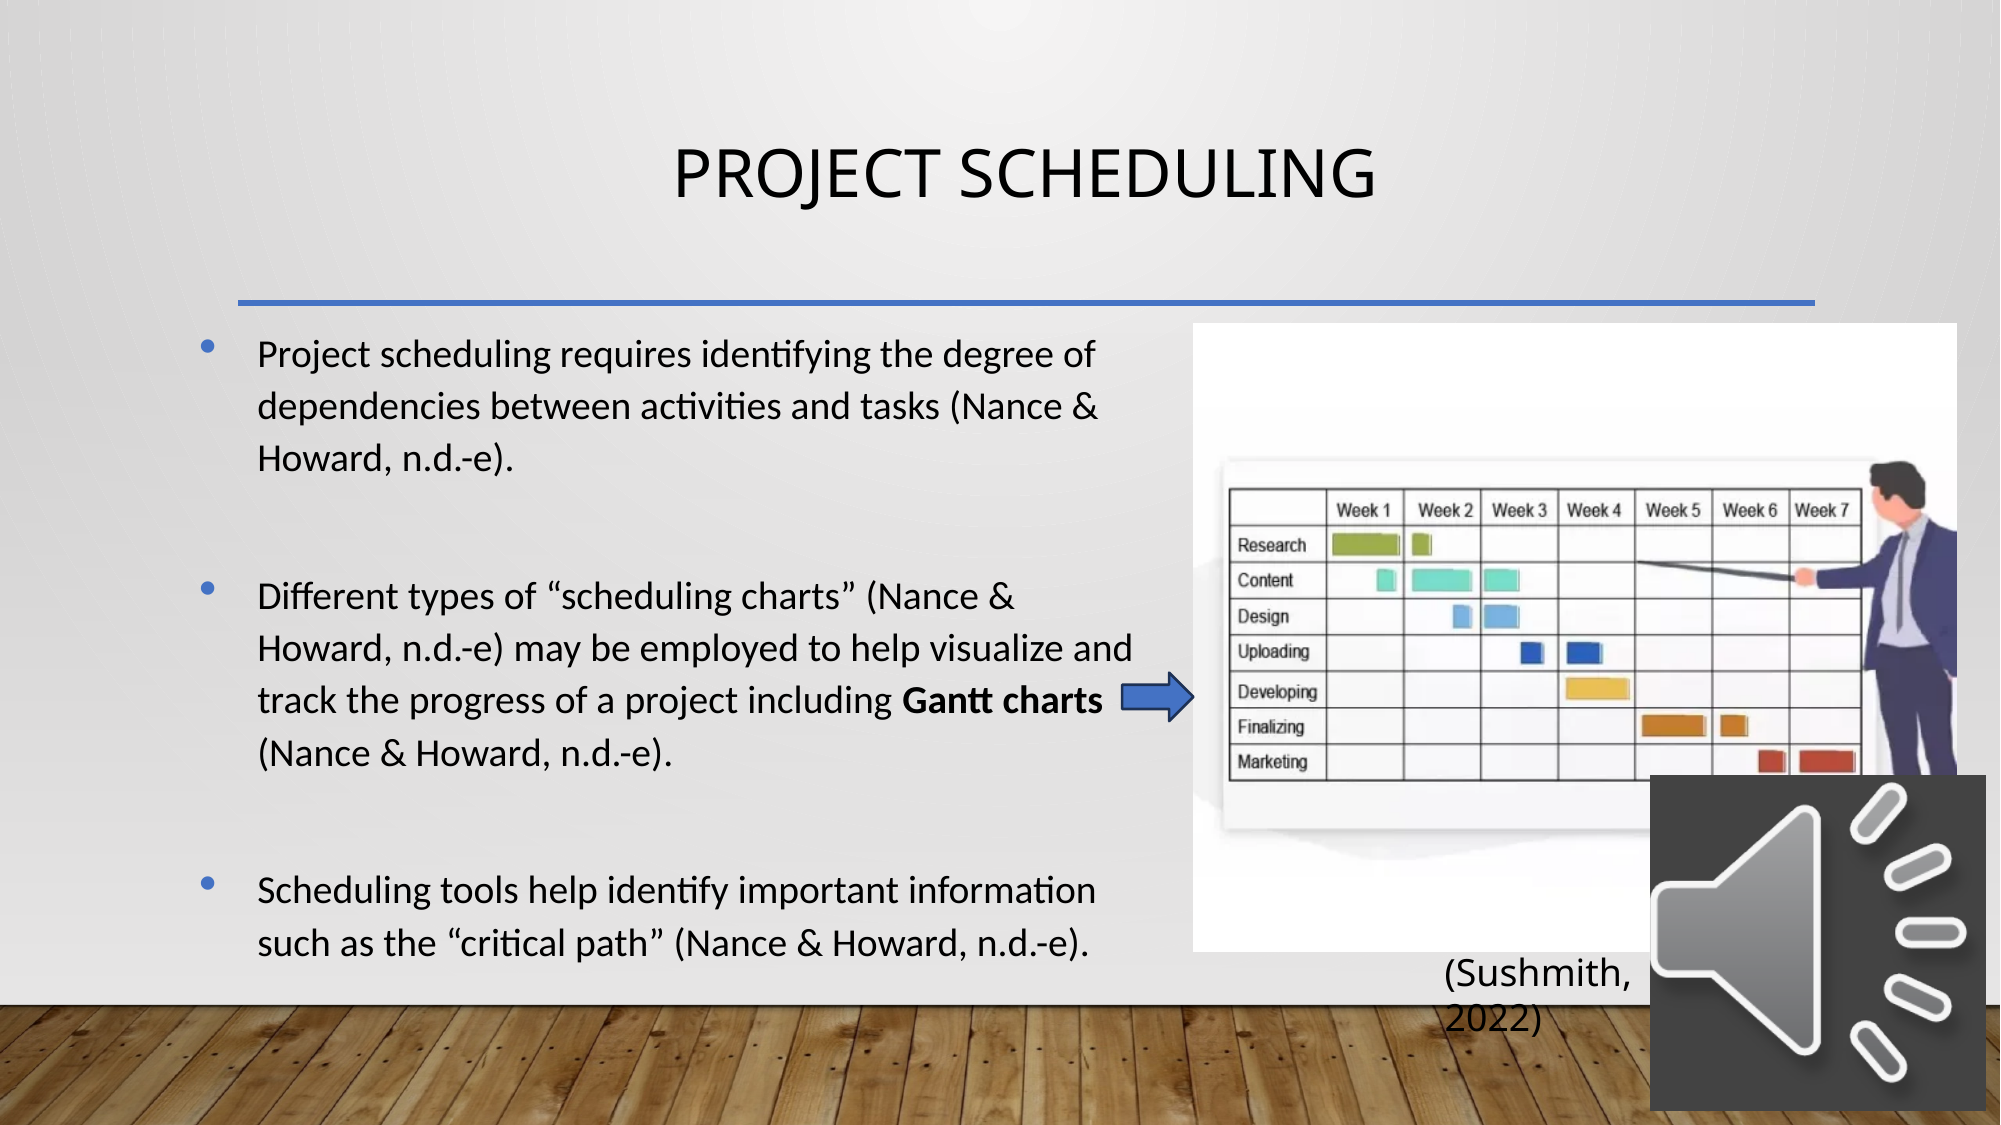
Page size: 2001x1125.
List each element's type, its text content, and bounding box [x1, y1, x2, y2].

list Project scheduling requires identifying the degree of dependencies between activities and tasks (Nance & Howard, n.d.-e). Different types of “scheduling charts” (Nance & Howard, n.d.-e) may be employed to help visualize and track the progress of a project including Gantt charts (Nance & Howard, n.d.-e). Scheduling tools help identify important information such as the “critical path” (Nance & Howard, n.d.-e). [185, 315, 1167, 978]
title Project Scheduling [238, 131, 1814, 305]
text_box (Sushmith, 2022) [1429, 952, 1648, 1046]
text_box [1120, 671, 1193, 723]
text_box [975, 537, 1025, 588]
picture [0, 323, 2000, 1125]
